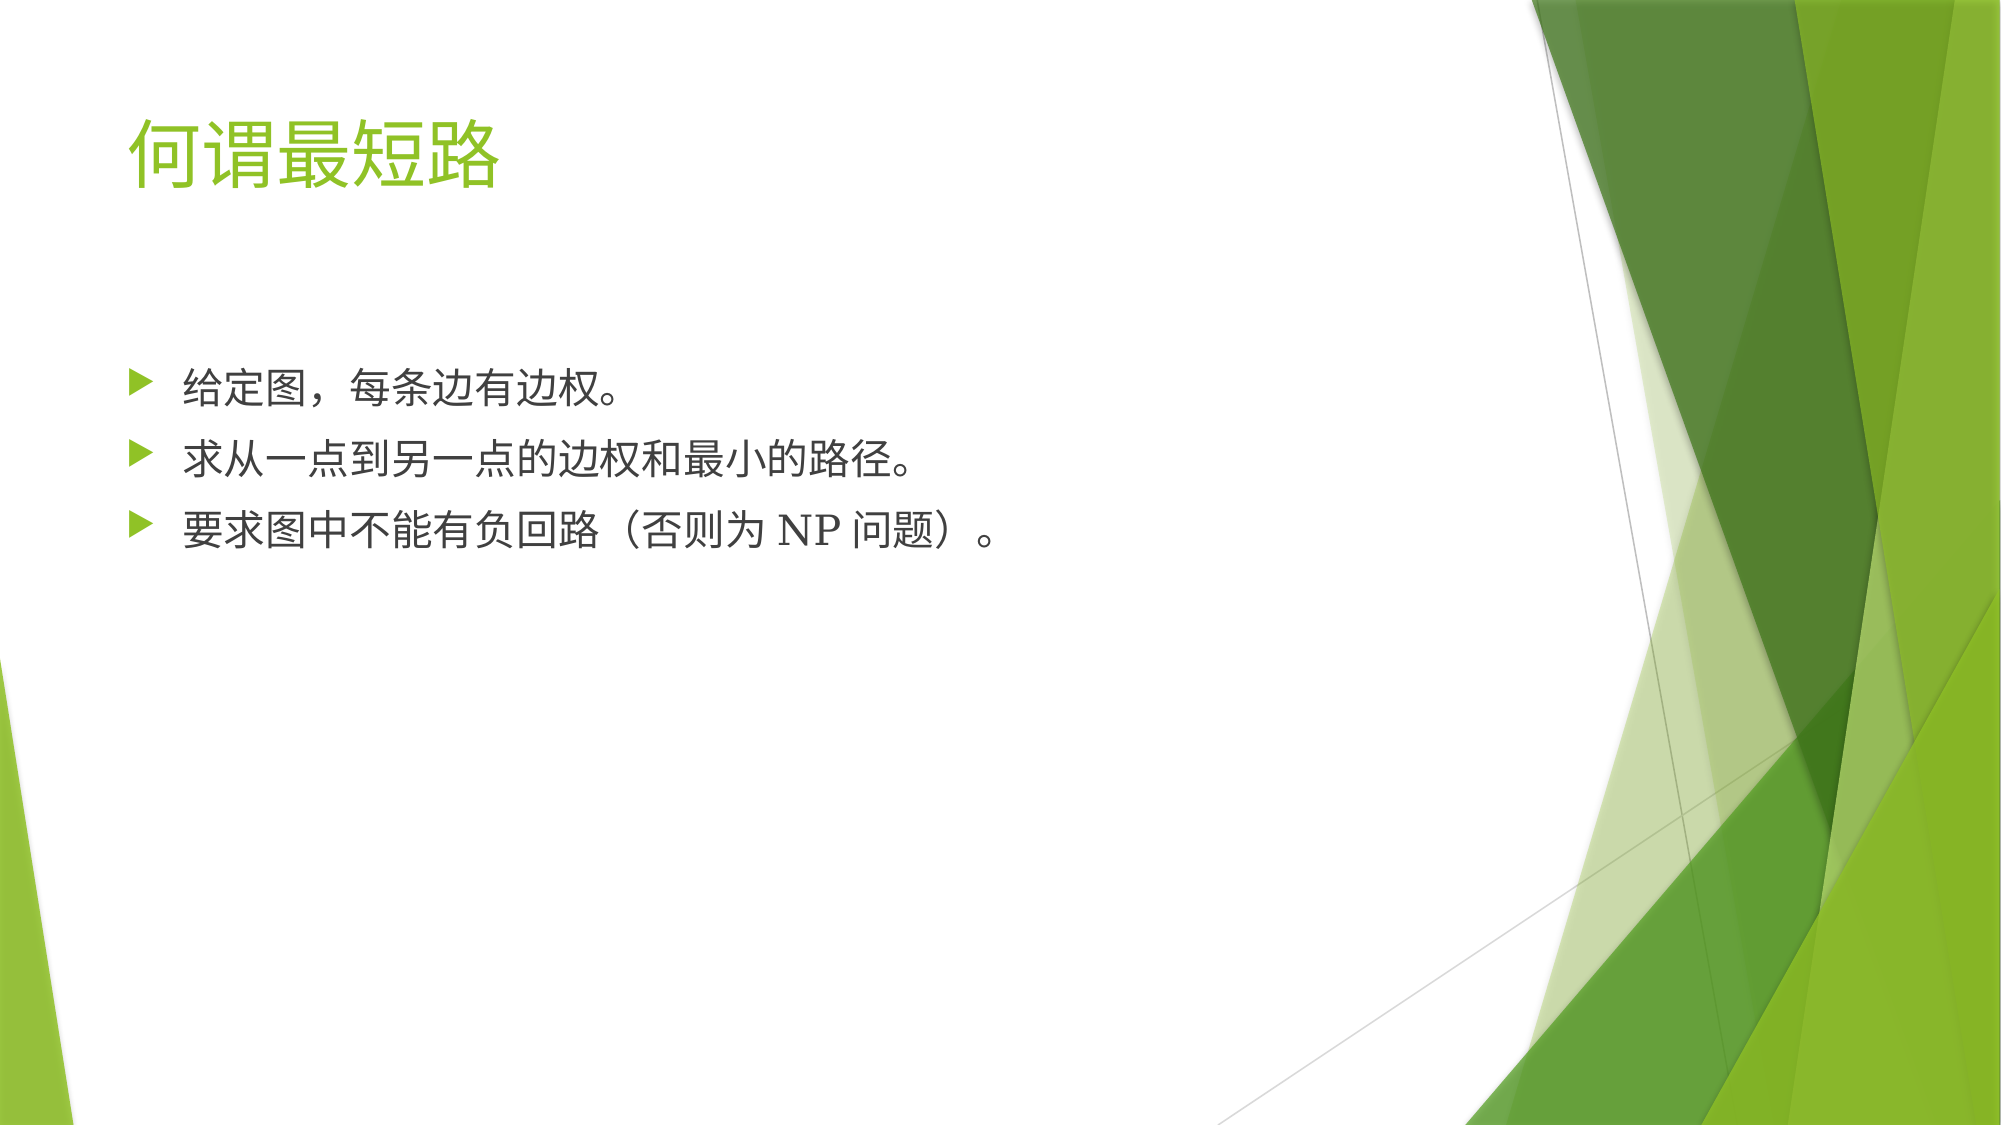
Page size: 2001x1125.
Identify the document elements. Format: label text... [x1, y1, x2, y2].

title 何谓最短路 [111, 99, 1522, 317]
